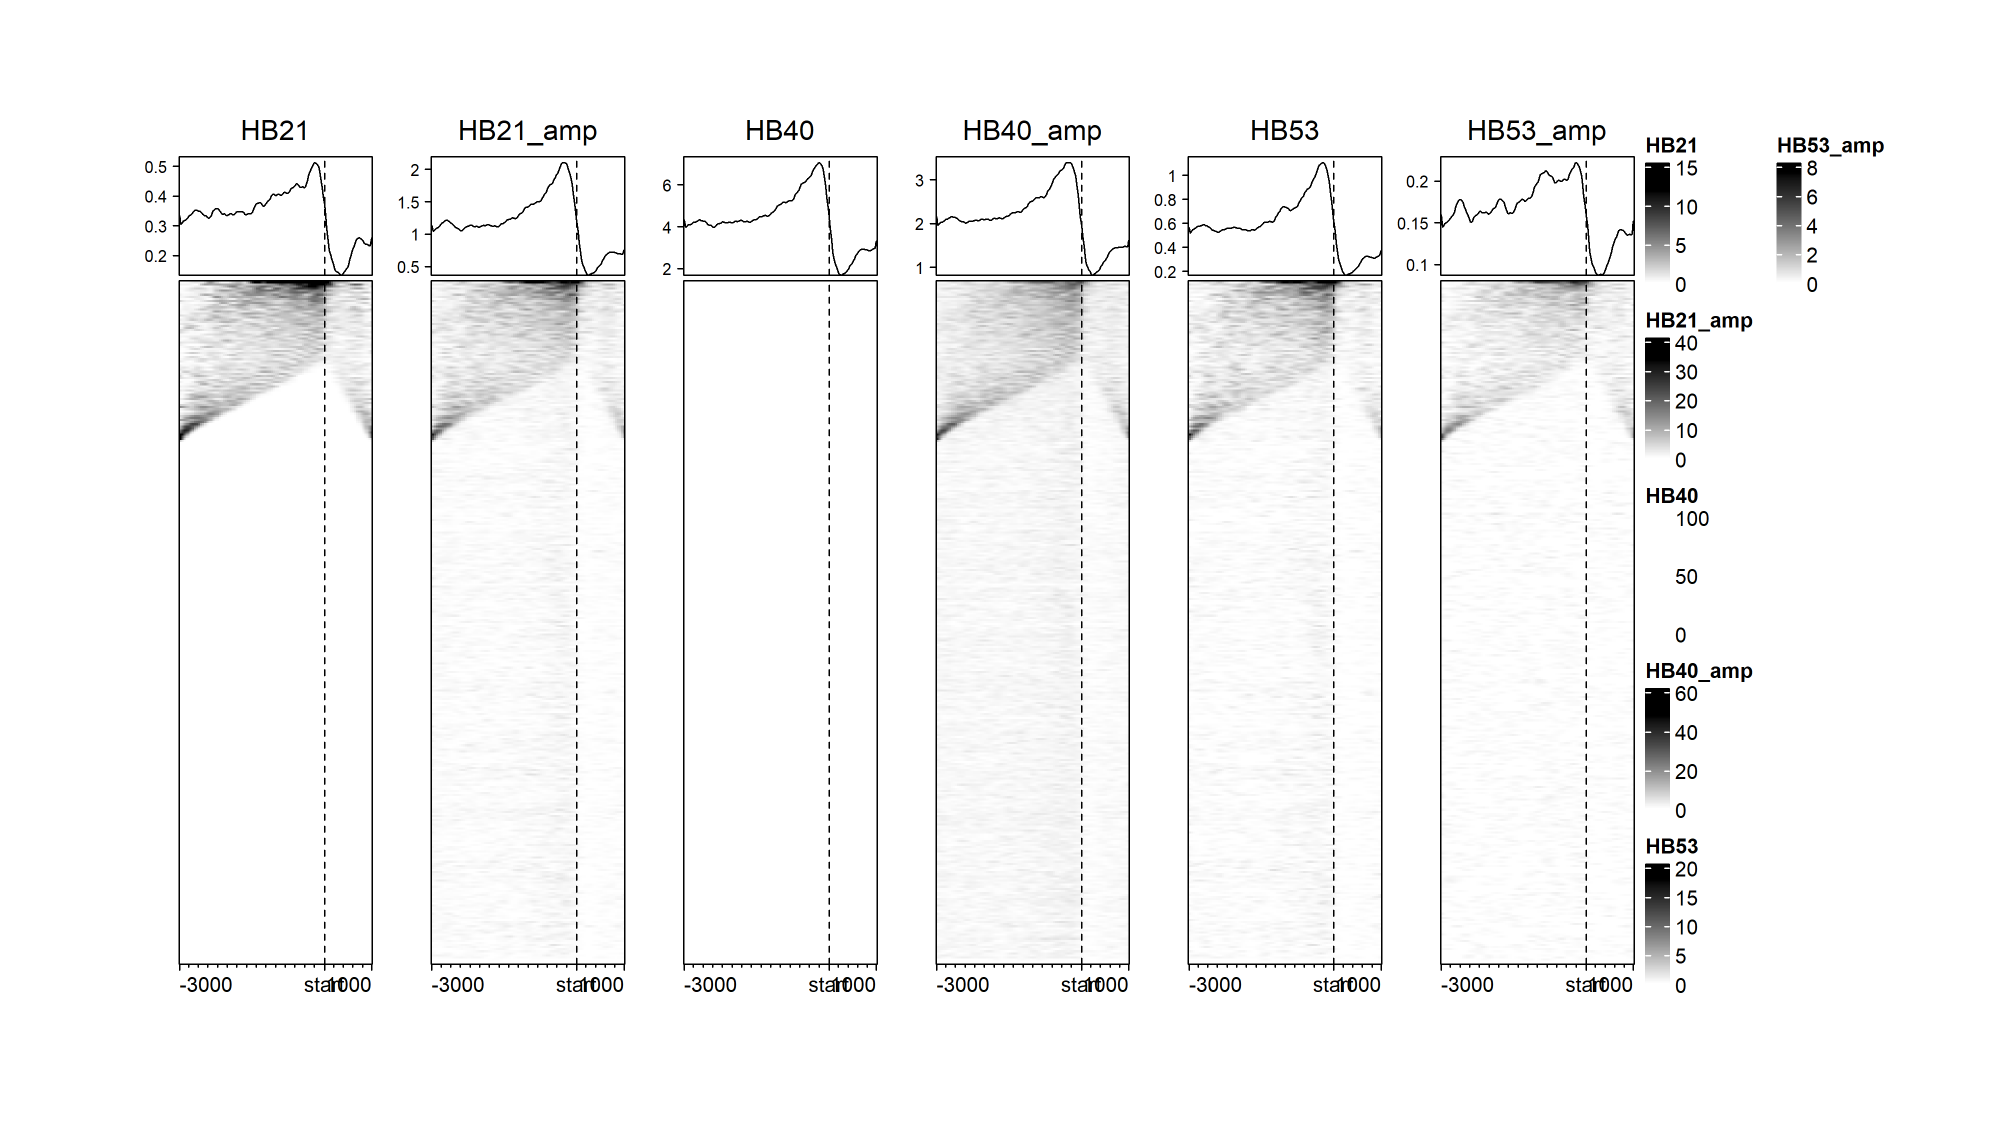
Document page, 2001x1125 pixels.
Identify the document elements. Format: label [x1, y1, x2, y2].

picture [114, 119, 1886, 1006]
